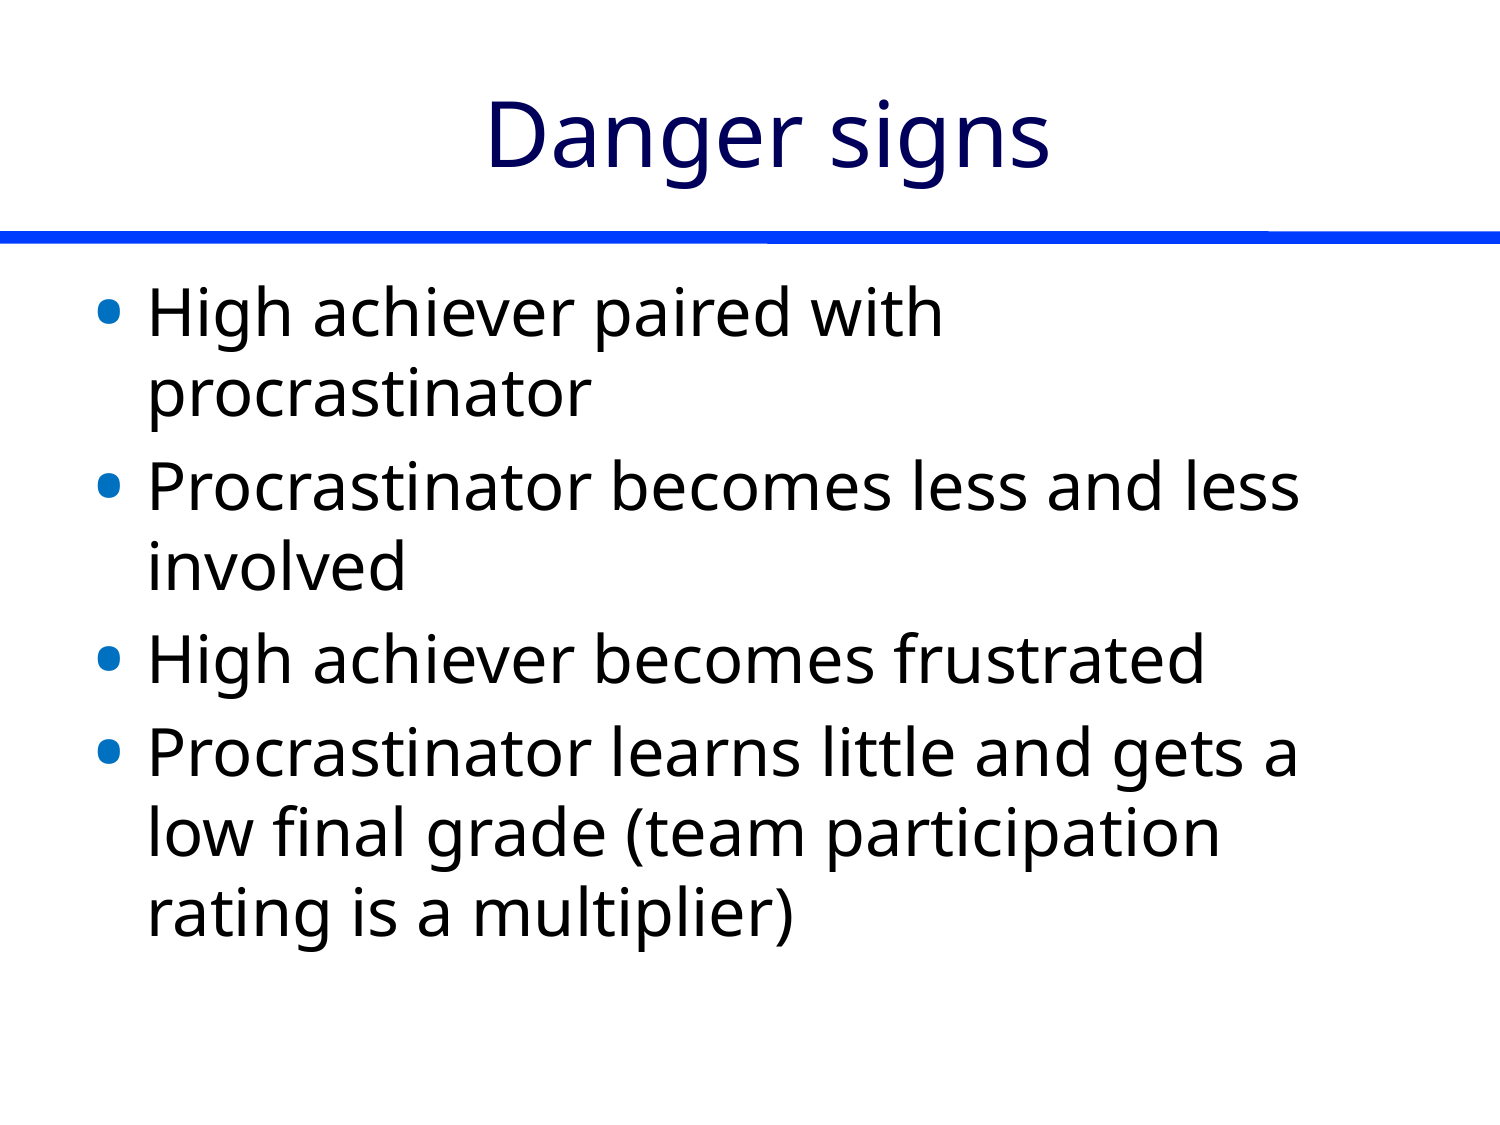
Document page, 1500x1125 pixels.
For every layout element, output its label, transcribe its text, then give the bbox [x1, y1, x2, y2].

list High achiever paired with procrastinator Procrastinator becomes less and less involved High achiever becomes frustrated Procrastinator learns little and gets a low final grade (team participation rating is a multiplier) [74, 262, 1426, 1006]
title Danger signs [75, 37, 1463, 225]
